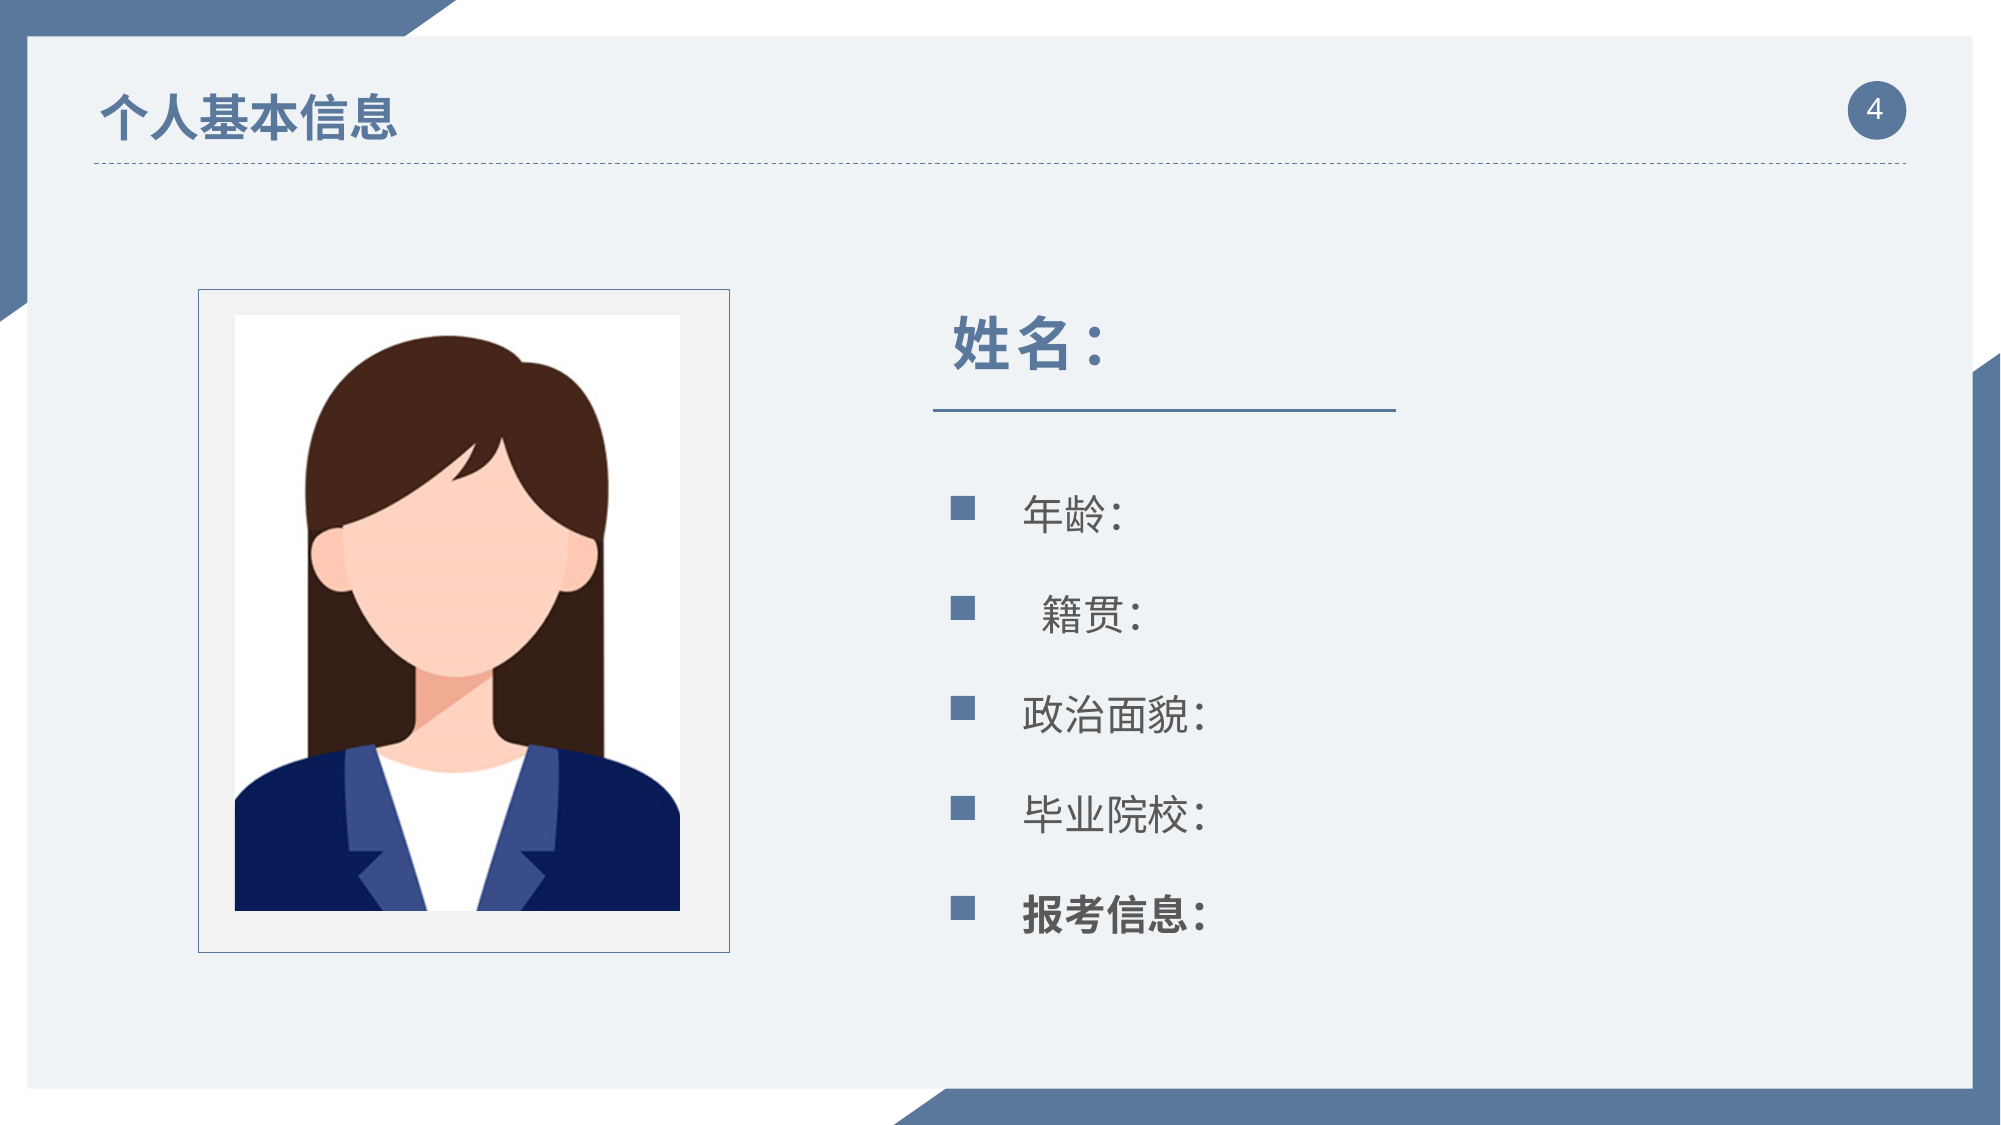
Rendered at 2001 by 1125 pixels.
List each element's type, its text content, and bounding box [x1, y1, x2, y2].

text_box 个人基本信息 [84, 78, 415, 154]
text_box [198, 289, 1802, 952]
